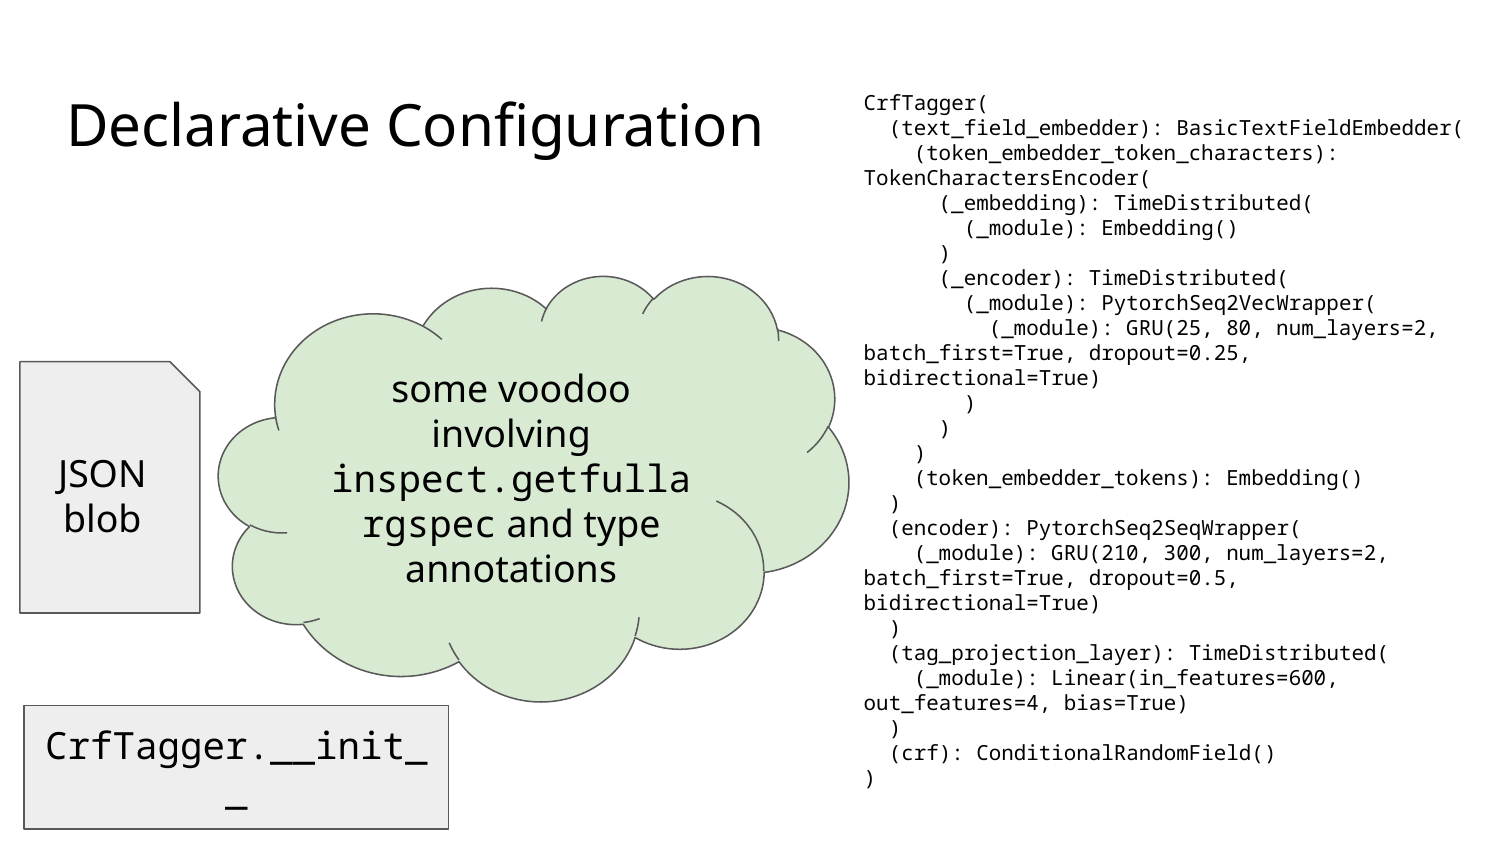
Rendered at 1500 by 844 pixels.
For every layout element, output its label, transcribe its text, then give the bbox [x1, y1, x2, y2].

text_box CrfTagger( (text_field_embedder): BasicTextFieldEmbedder( (token_embedder_token_characters): TokenCharactersEncoder( (_embedding): TimeDistributed( (_module): Embedding() ) (_encoder): TimeDistributed( (_module): PytorchSeq2VecWrapper( (_module): GRU(25, 80, num_layers=2, batch_first=True, dropout=0.25, bidirectional=True) ) ) ) (token_embedder_tokens): Embedding() ) (encoder): PytorchSeq2SeqWrapper( (_module): GRU(210, 300, num_layers=2, batch_first=True, dropout=0.5, bidirectional=True) ) (tag_projection_layer): TimeDistributed( (_module): Linear(in_features=600, out_features=4, bias=True) ) (crf): ConditionalRandomField() ) [848, 74, 1500, 826]
text_box some voodoo involving inspect.getfullargspec and type annotations [218, 276, 848, 702]
text_box CrfTagger.__init__ [24, 705, 449, 830]
title Declarative Configuration [51, 72, 1449, 167]
text_box JSON blob [19, 361, 200, 613]
